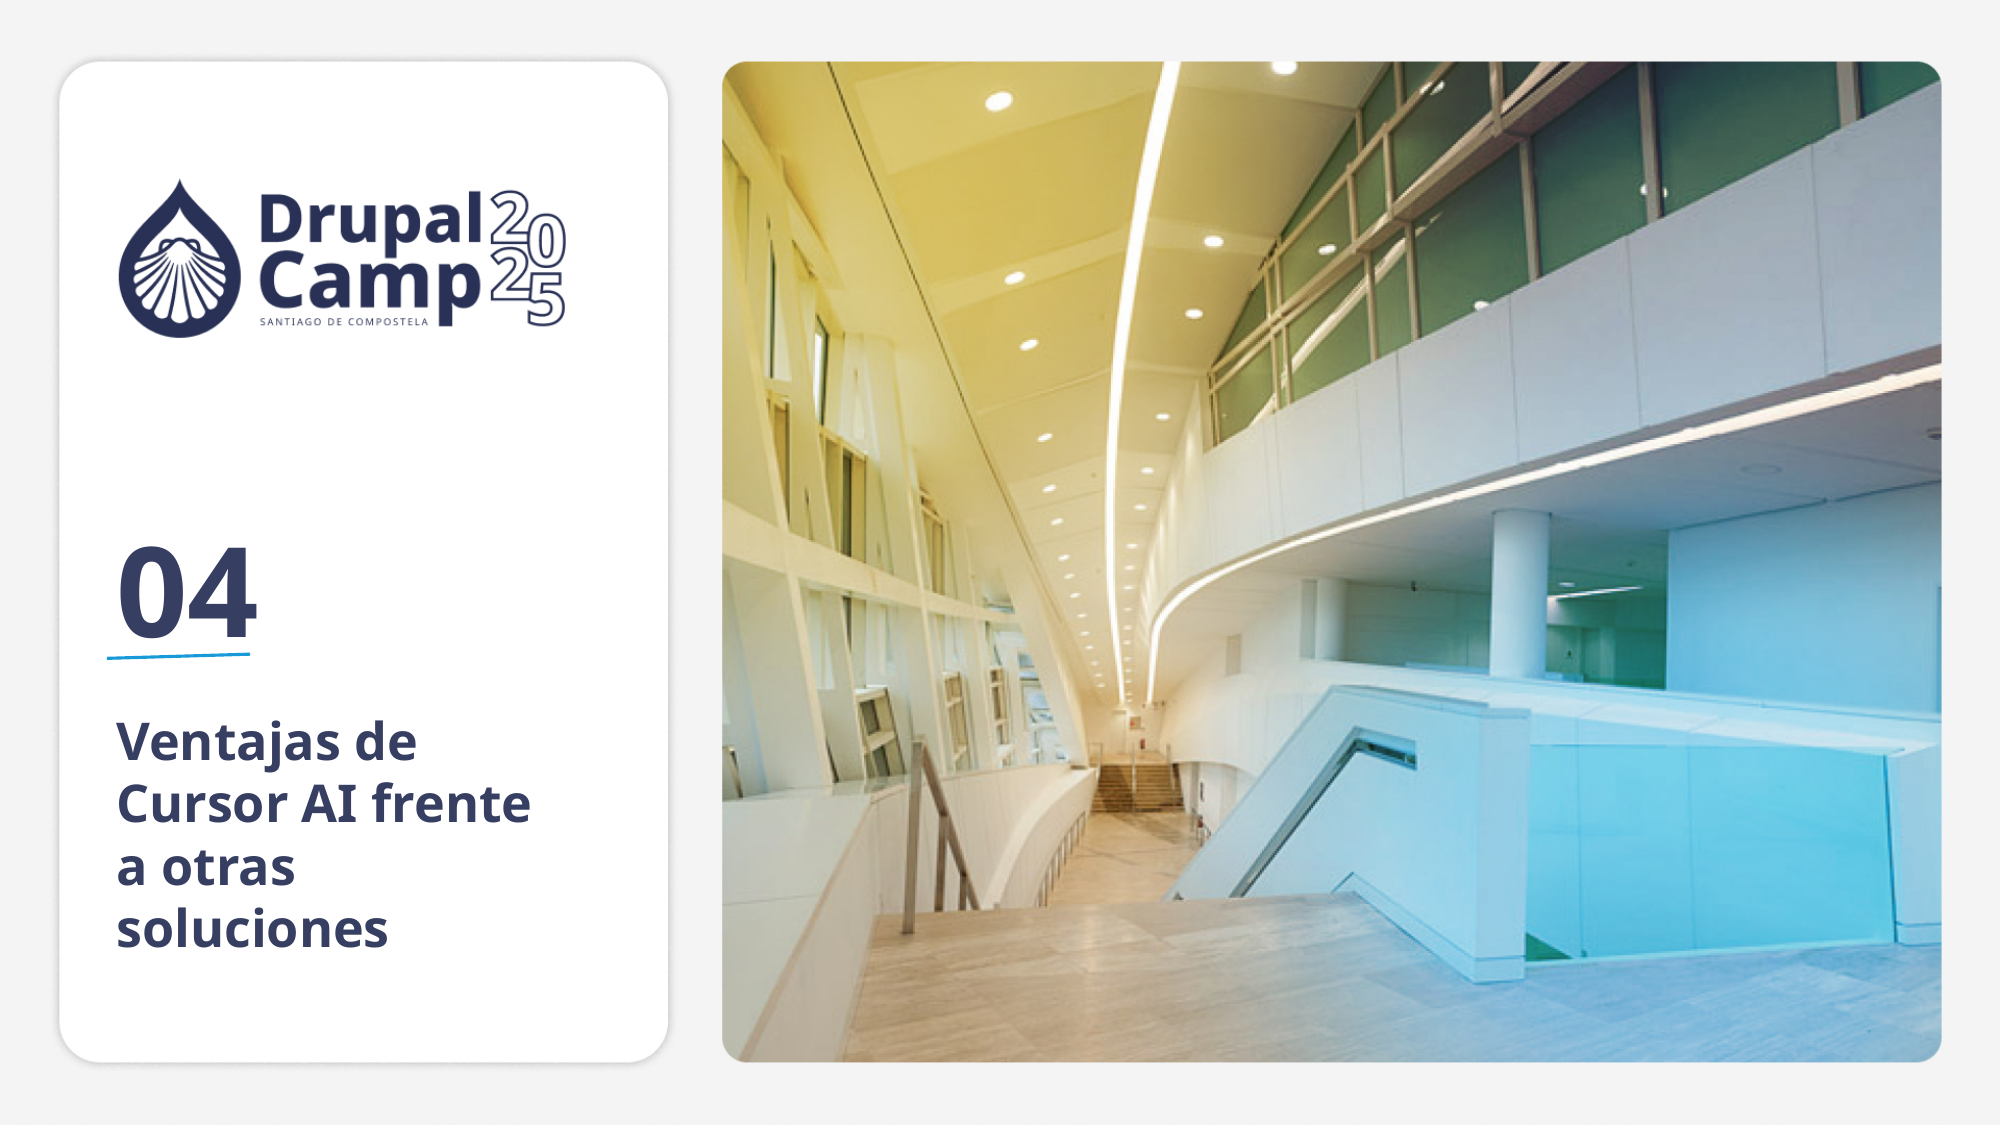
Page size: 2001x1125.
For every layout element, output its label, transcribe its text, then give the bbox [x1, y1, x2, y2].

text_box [106, 654, 251, 659]
text_box 04 [101, 505, 289, 671]
text_box Ventajas de Cursor AI frente a otras soluciones [101, 700, 572, 966]
picture [0, 0, 2001, 1125]
